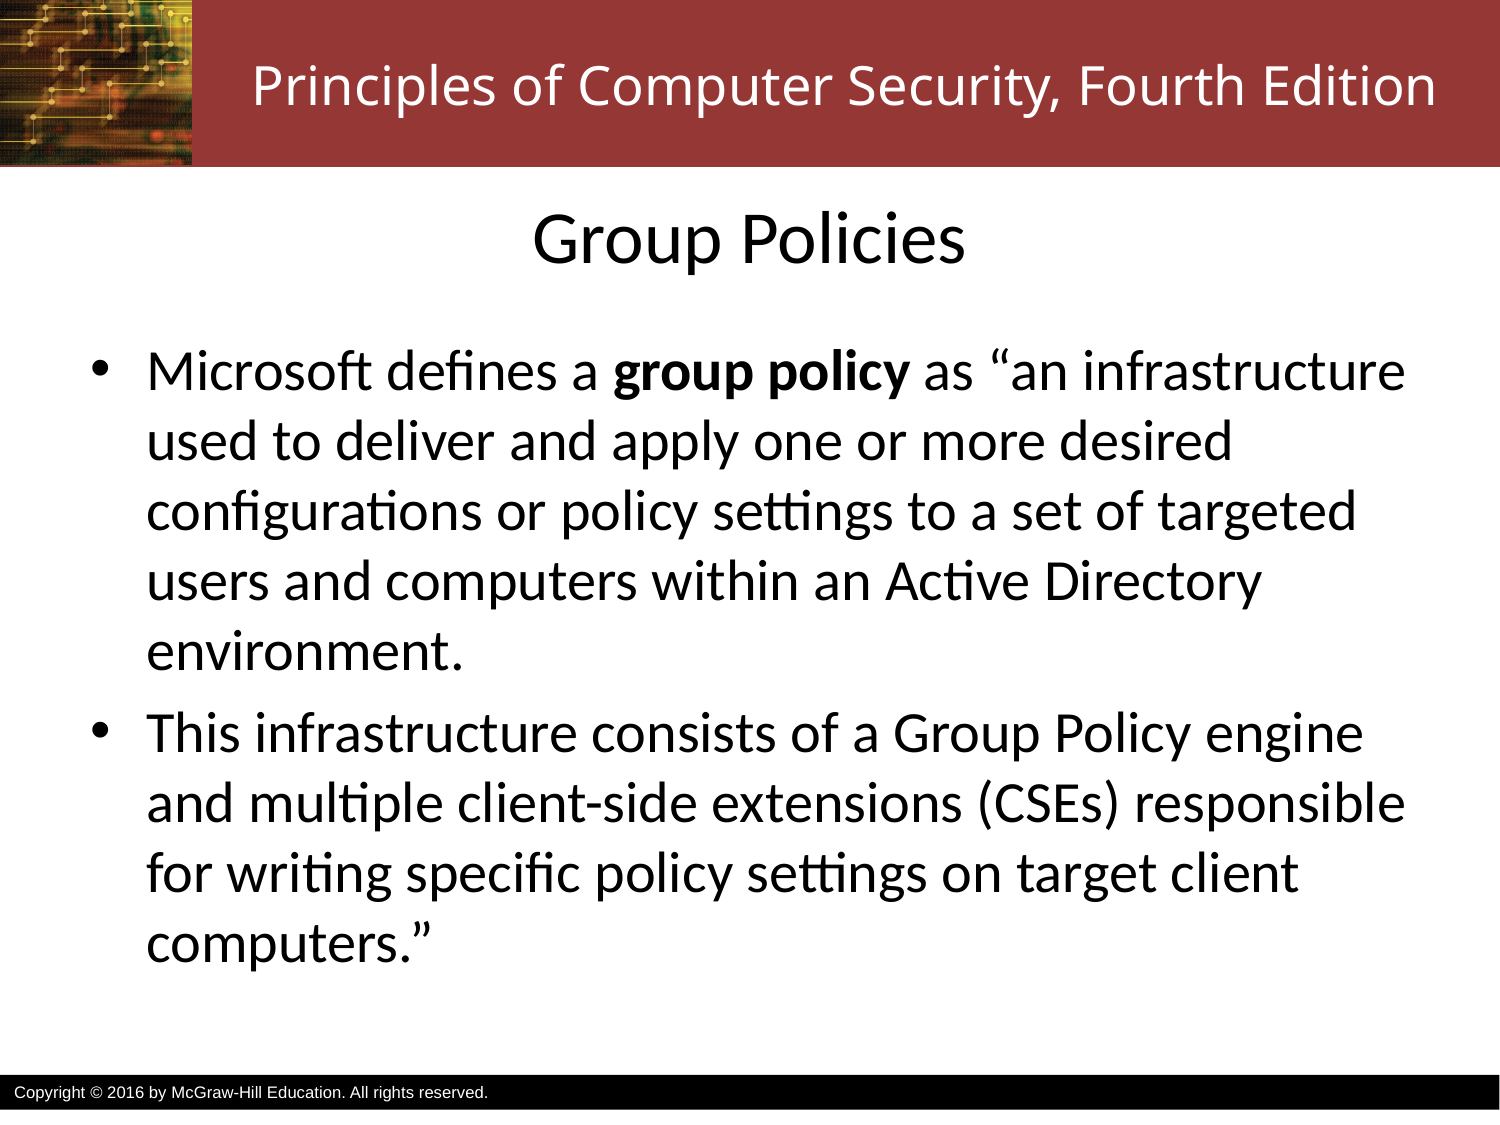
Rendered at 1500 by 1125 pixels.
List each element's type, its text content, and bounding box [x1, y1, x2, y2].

list Microsoft defines a group policy as “an infrastructure used to deliver and apply one or more desired configurations or policy settings to a set of targeted users and computers within an Active Directory environment. This infrastructure consists of a Group Policy engine and multiple client-side extensions (CSEs) responsible for writing specific policy settings on target client computers.” [75, 324, 1425, 1005]
picture [0, 0, 192, 165]
title Group Policies [75, 181, 1425, 324]
